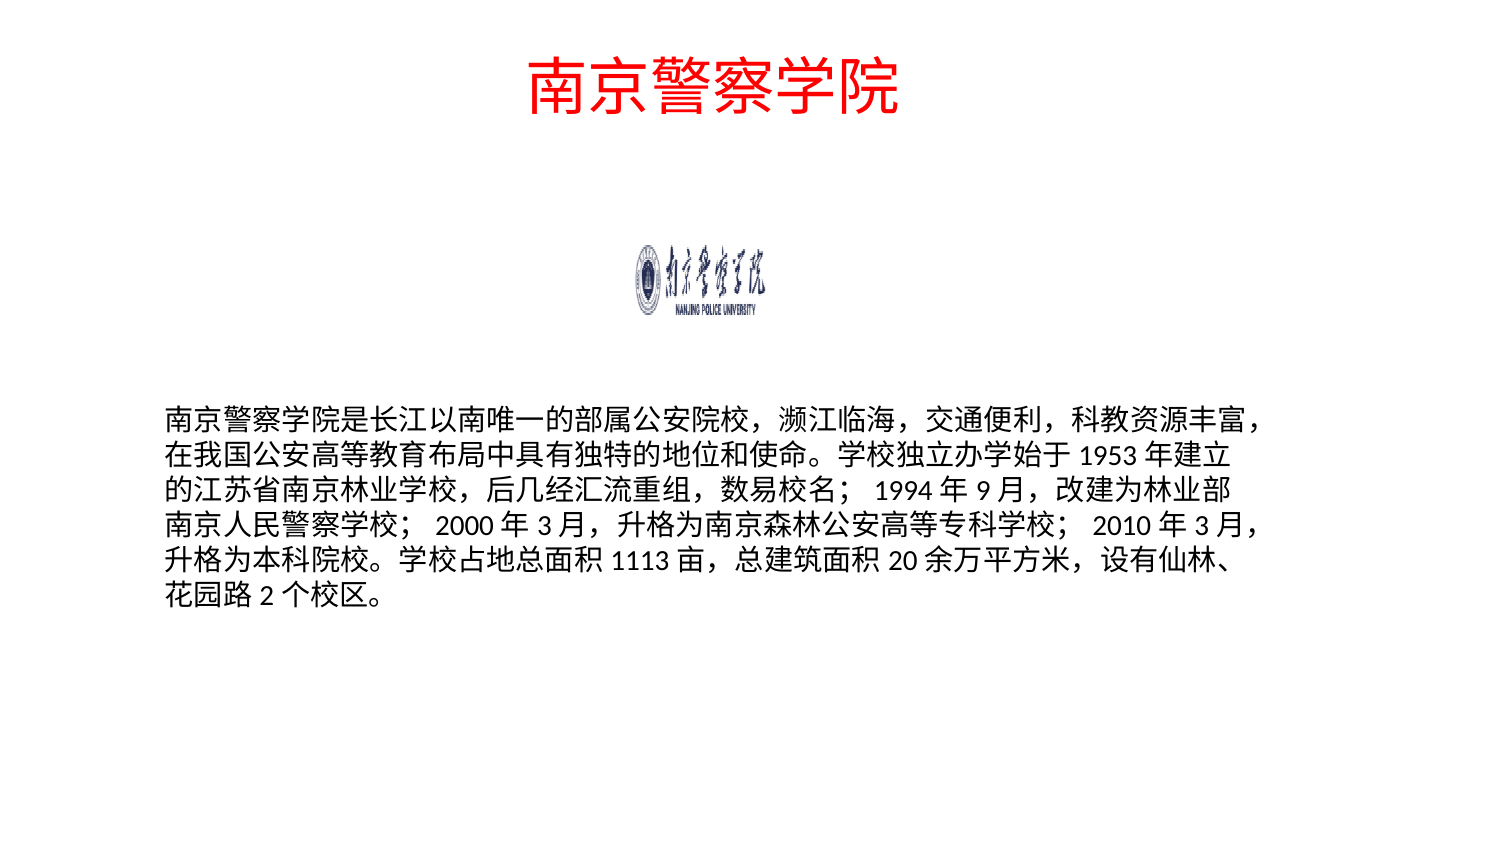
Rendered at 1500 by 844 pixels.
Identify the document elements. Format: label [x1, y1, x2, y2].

picture [629, 210, 780, 361]
